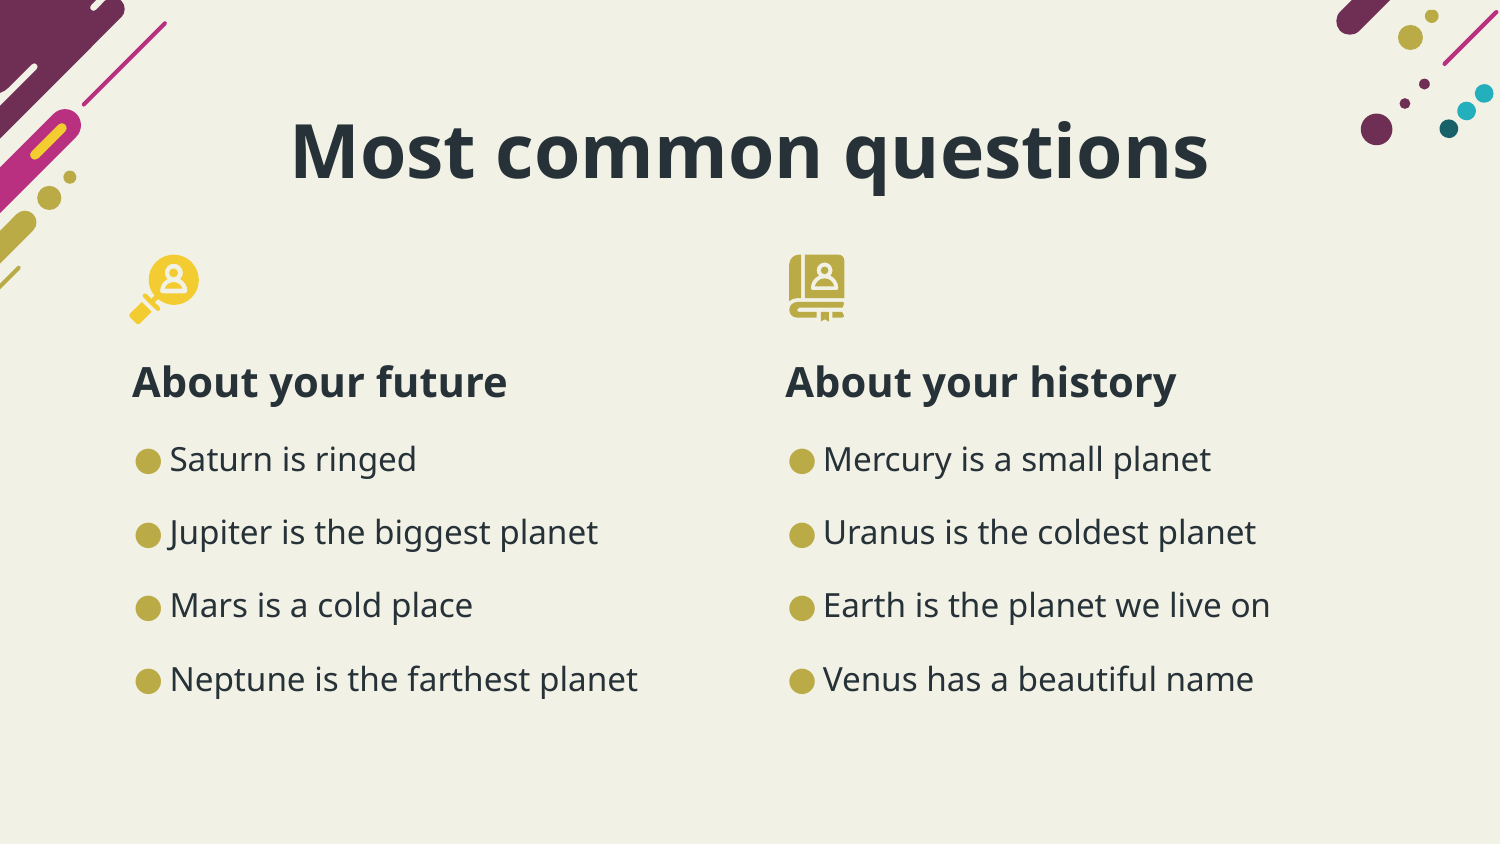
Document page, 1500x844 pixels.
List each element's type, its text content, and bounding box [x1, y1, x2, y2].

subtitle About your future [116, 340, 730, 407]
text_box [128, 254, 200, 325]
subtitle About your history [770, 340, 1383, 407]
title Most common questions [116, 88, 1383, 190]
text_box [789, 254, 846, 322]
subtitle Saturn is ringed Jupiter is the biggest planet Mars is a cold place Neptune is the farthest planet [116, 423, 730, 756]
subtitle Mercury is a small planet Uranus is the coldest planet Earth is the planet we live on Venus has a beautiful name [770, 423, 1383, 756]
